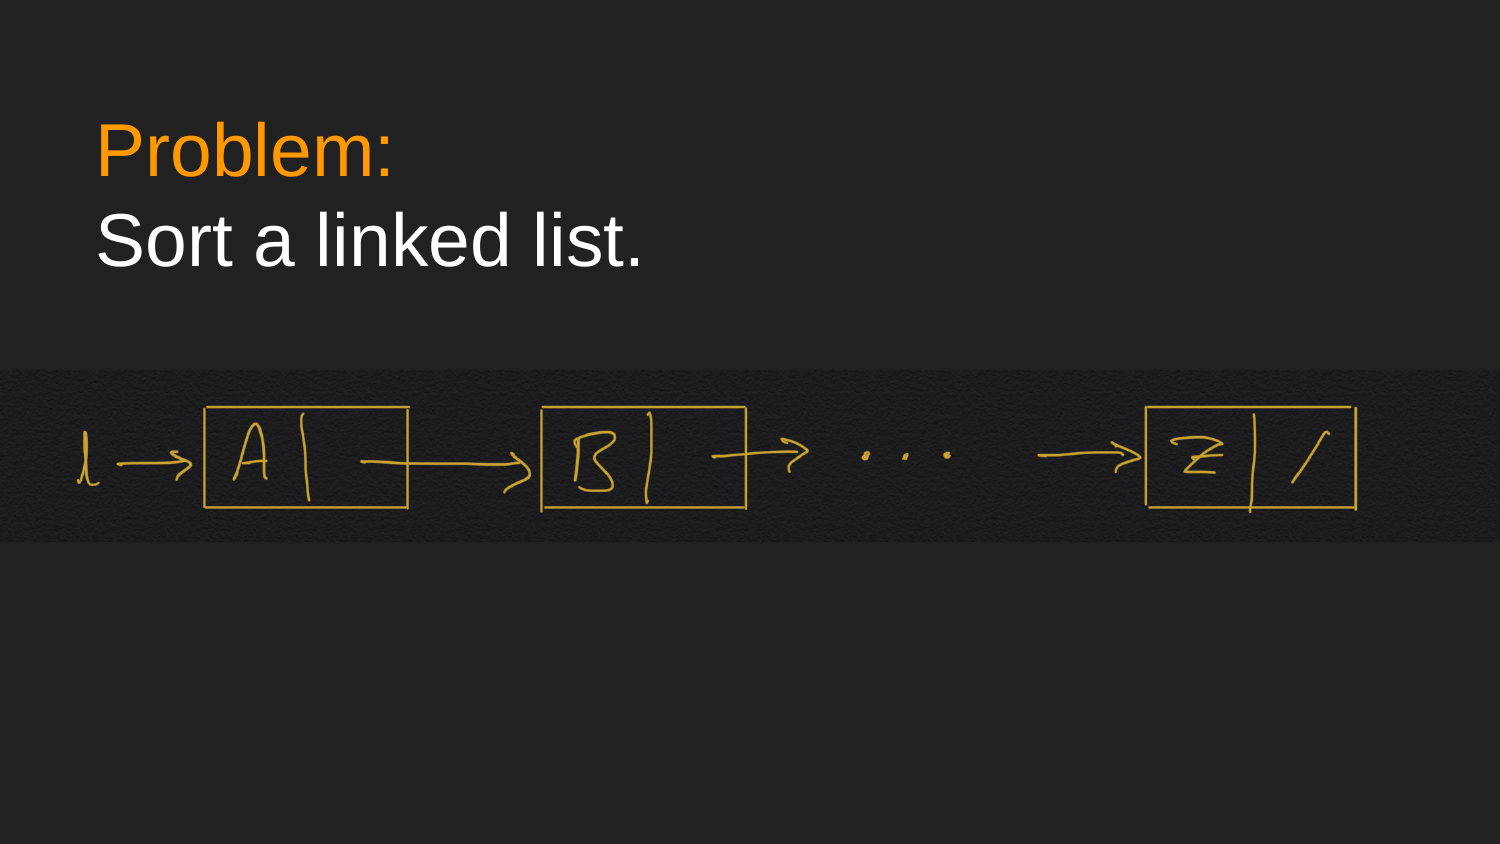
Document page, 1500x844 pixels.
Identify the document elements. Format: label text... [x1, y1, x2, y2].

picture [0, 370, 1500, 542]
title Problem: Sort a linked list. [80, 86, 1292, 368]
